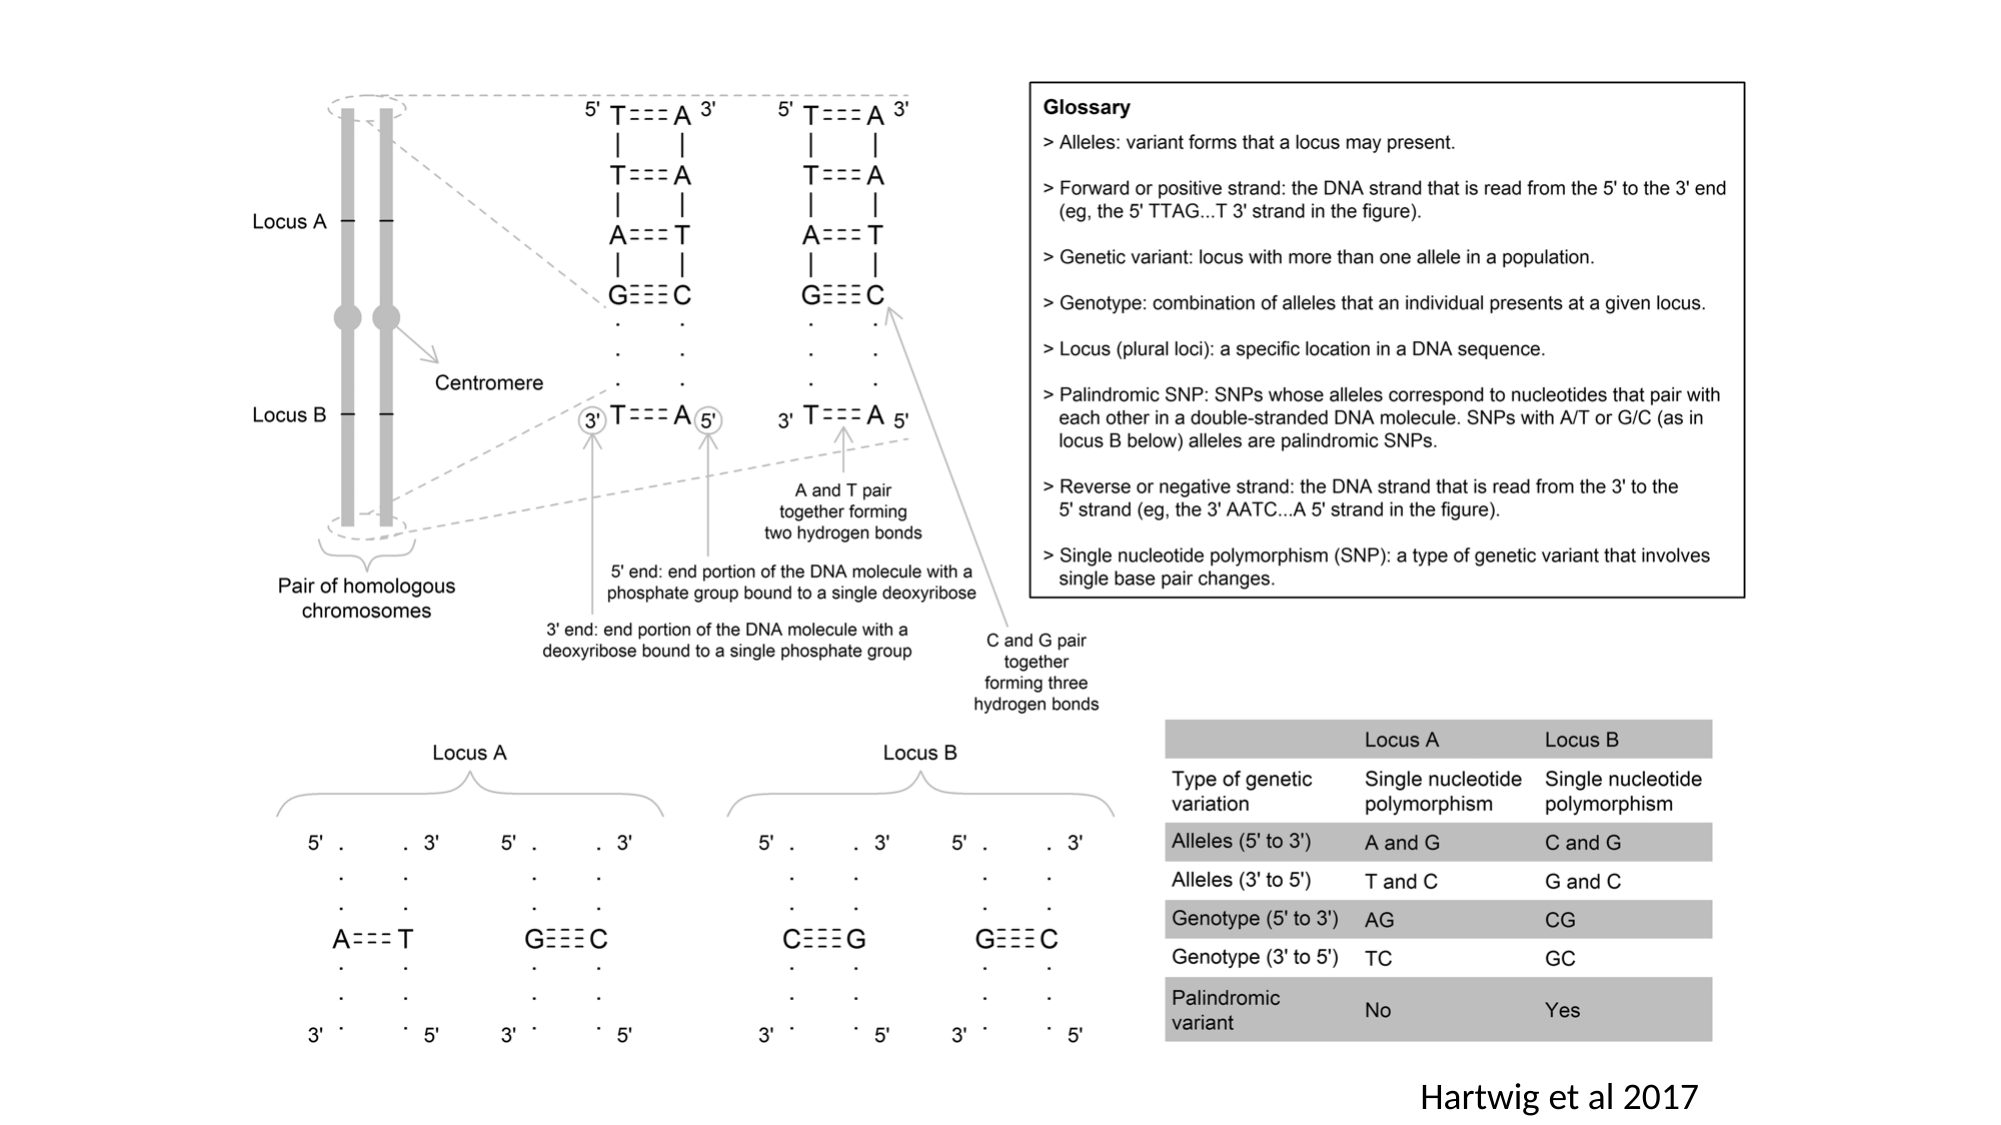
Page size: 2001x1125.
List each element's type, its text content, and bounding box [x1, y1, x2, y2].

picture [249, 76, 1750, 1047]
text_box Hartwig et al 2017 [1405, 1064, 1715, 1125]
